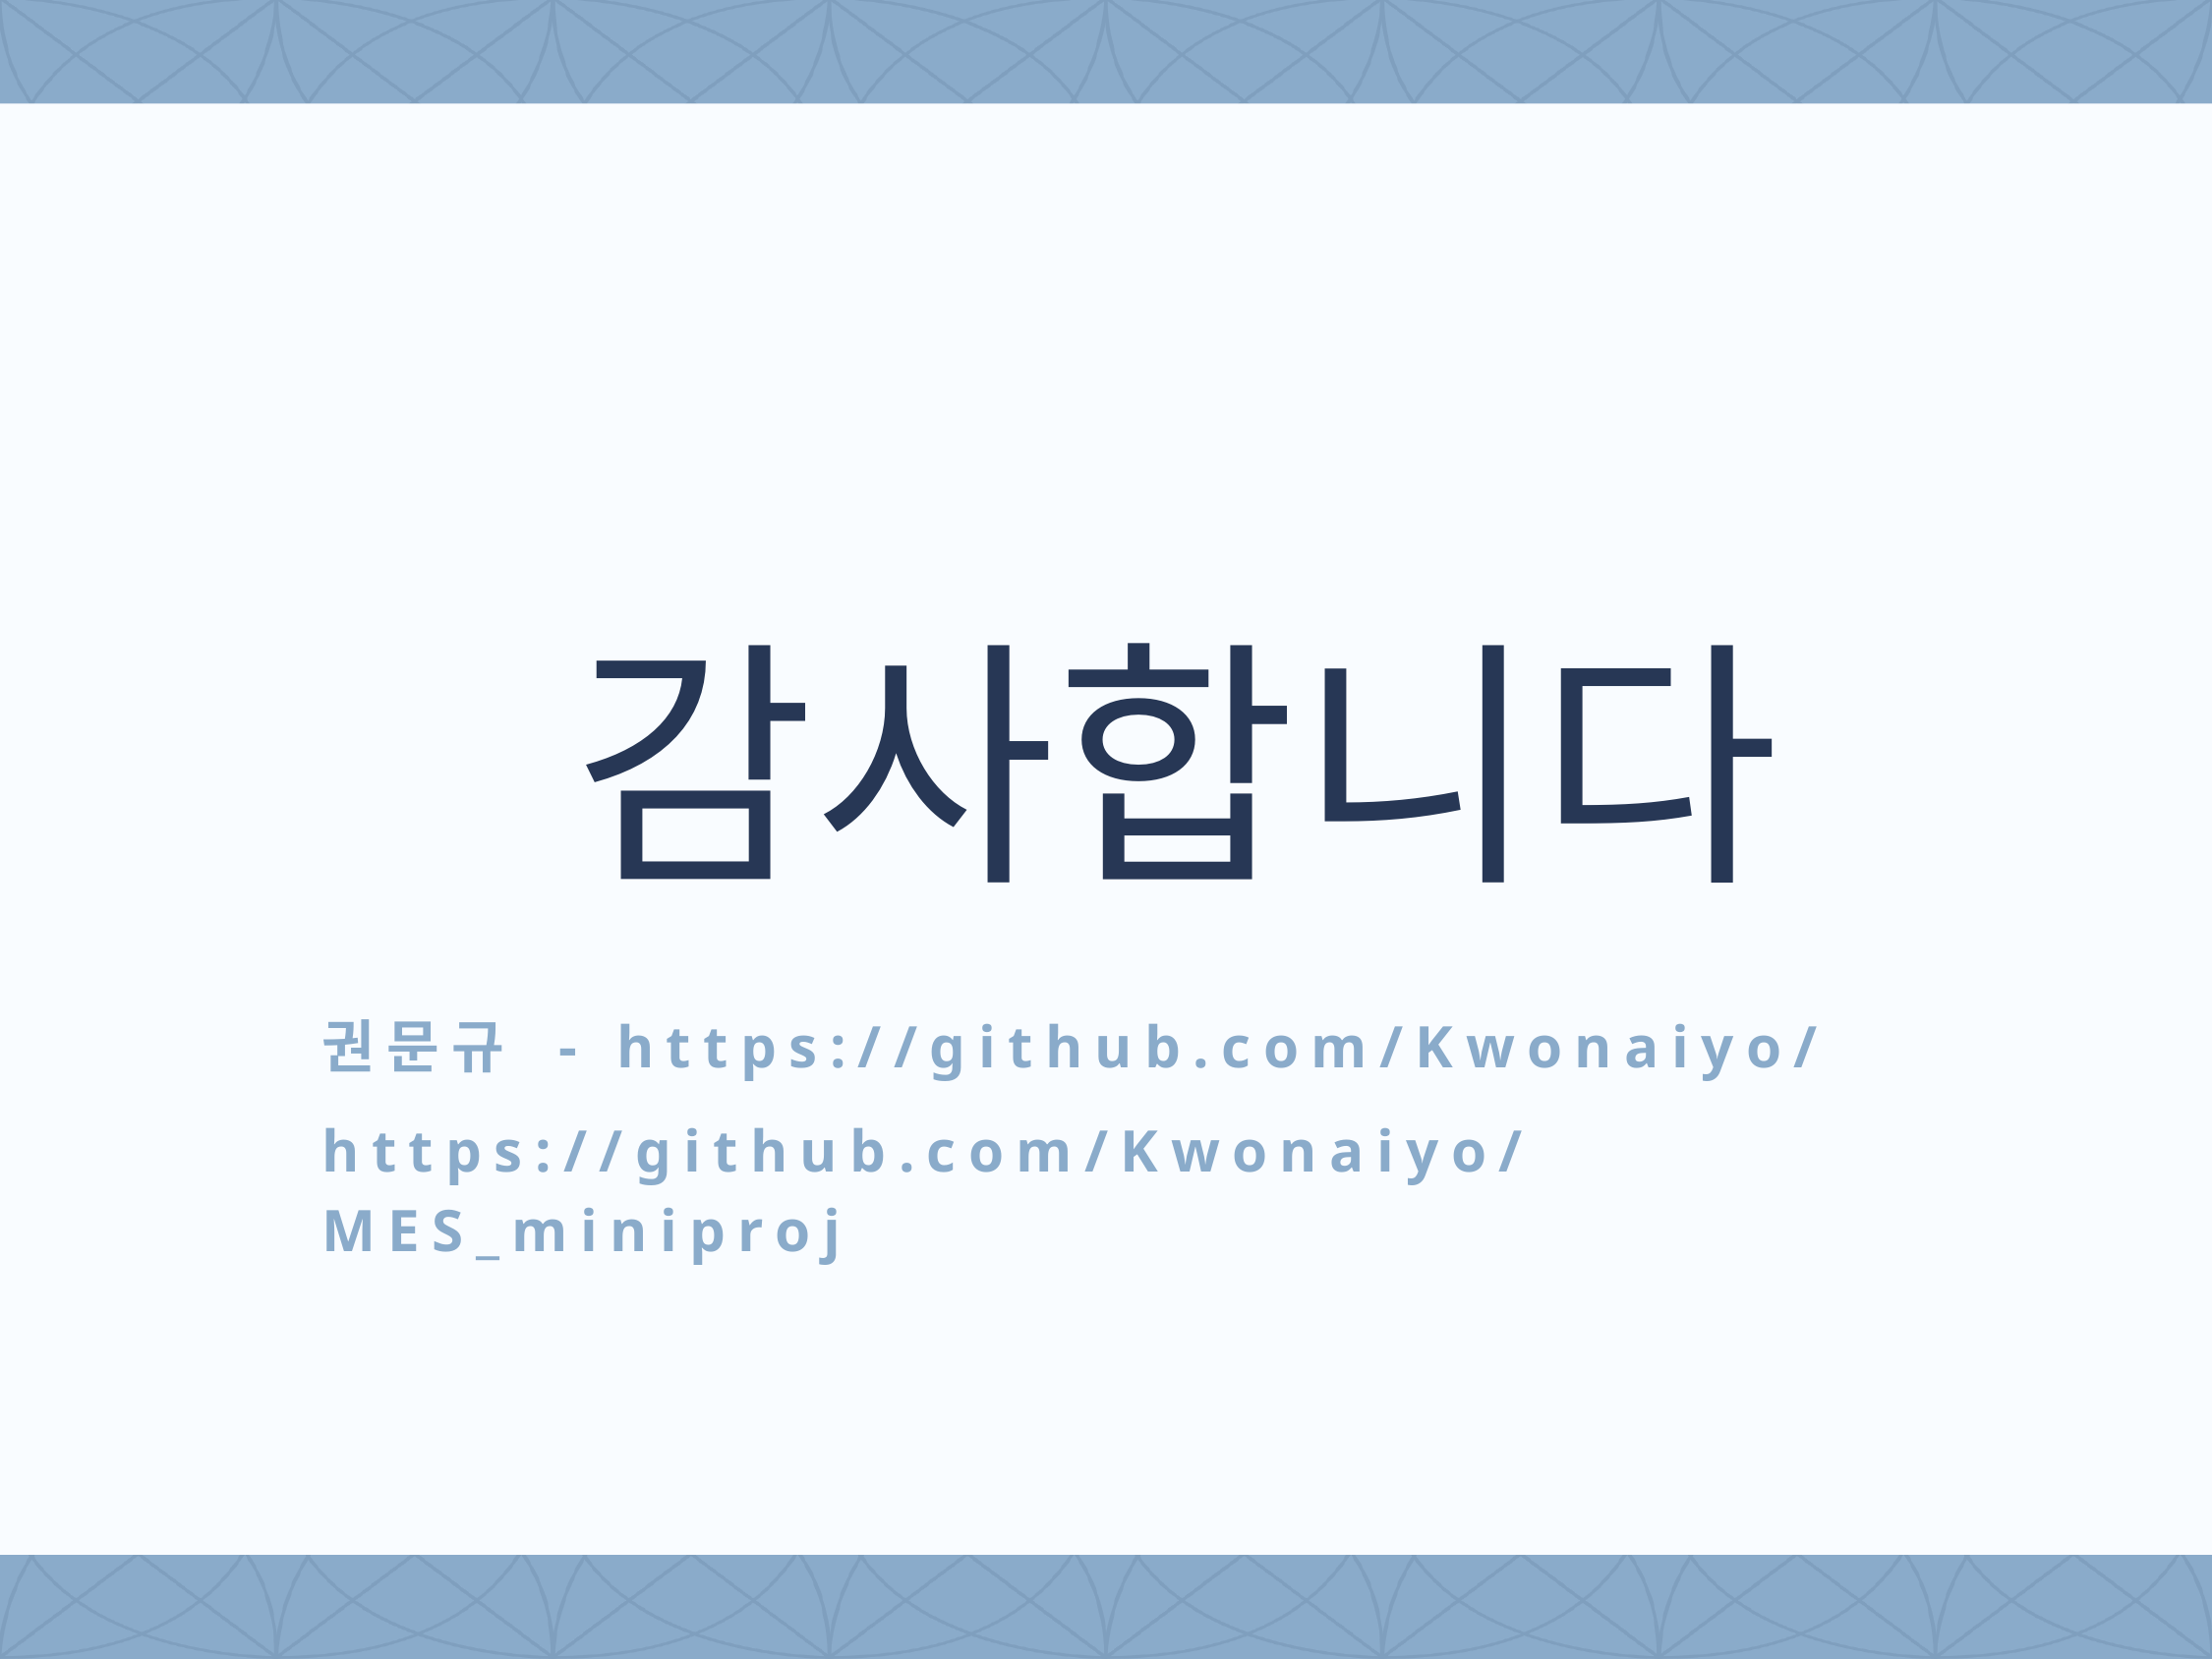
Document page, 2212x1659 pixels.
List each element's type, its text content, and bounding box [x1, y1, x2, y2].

text_box [0, 103, 2212, 1555]
text_box [0, 0, 2212, 103]
text_box 감사합니다 [460, 742, 1892, 915]
text_box 권문규 - https://github.com/Kwonaiyo/ [321, 998, 1921, 1079]
text_box https://github.com/Kwonaiyo/MES_miniproj [321, 1103, 2032, 1264]
text_box [0, 1555, 2212, 1659]
